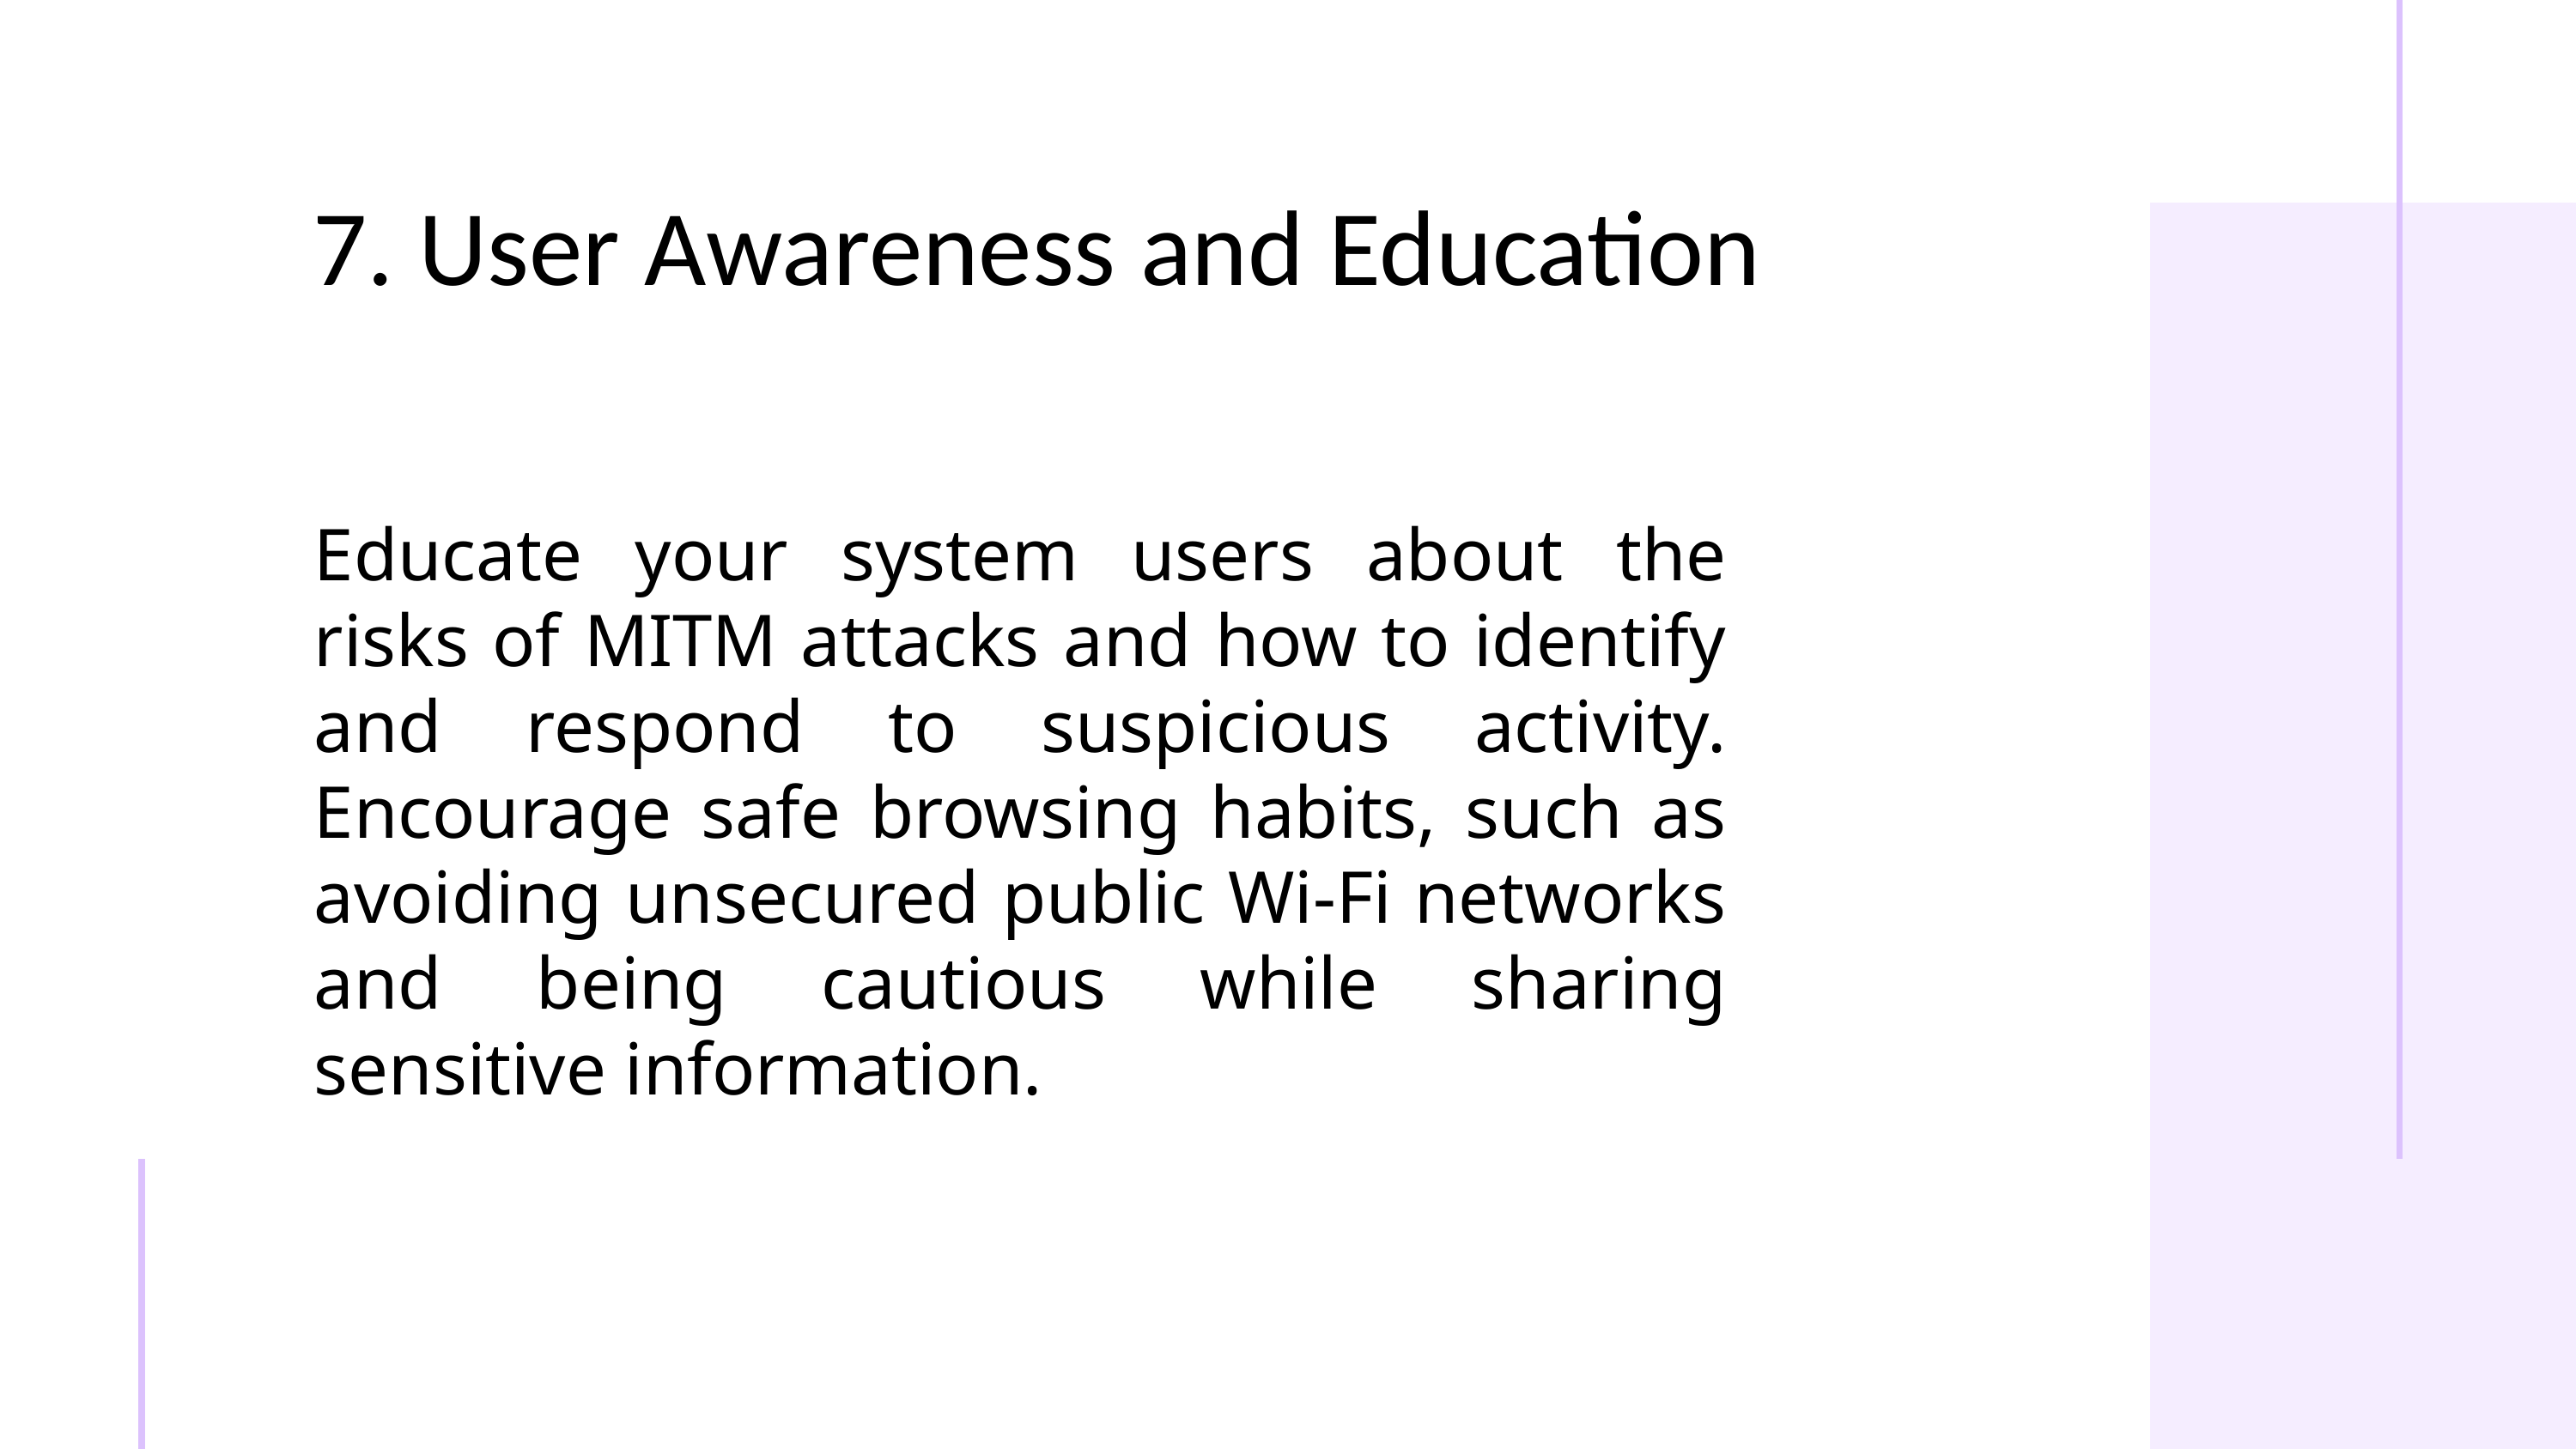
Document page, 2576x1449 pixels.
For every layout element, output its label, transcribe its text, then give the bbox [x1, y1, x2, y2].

text_box 7. User Awareness and Education [300, 172, 1793, 314]
text_box Educate your system users about the risks of MITM attacks and how to identify and respond to suspicious activity. Encourage safe browsing habits, such as avoiding unsecured public Wi-Fi networks and being cautious while sharing sensitive information. [301, 502, 1741, 1155]
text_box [2149, 202, 2576, 1449]
